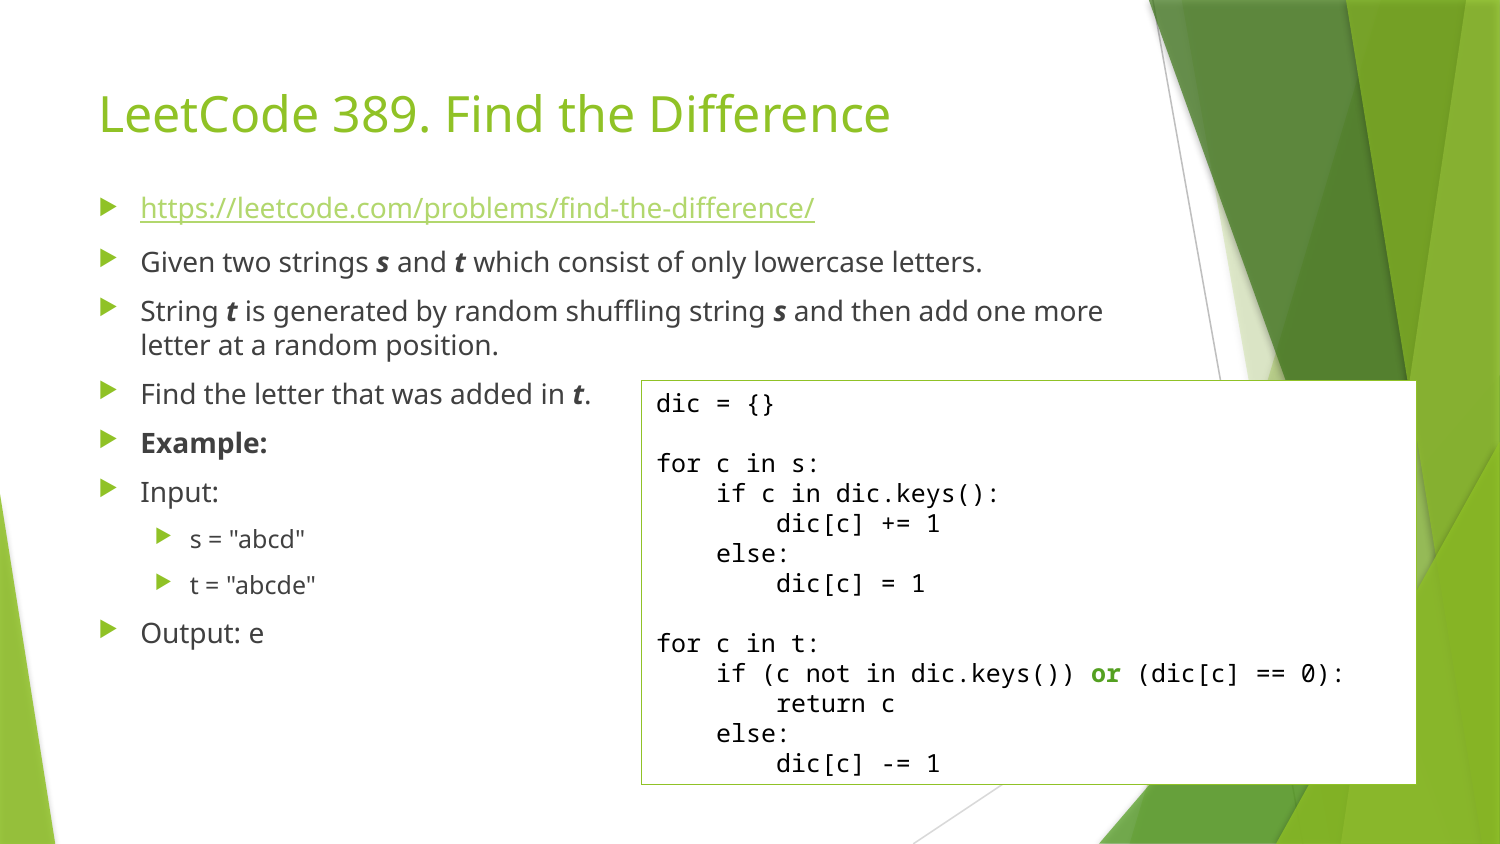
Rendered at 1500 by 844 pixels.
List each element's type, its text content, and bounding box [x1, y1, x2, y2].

title LeetCode 389. Find the Difference [83, 75, 1141, 183]
list https://leetcode.com/problems/find-the-difference/ Given two strings s and t which consist of only lowercase letters. String t is generated by random shuffling string s and then add one more letter at a random position. Find the letter that was added in t. Example: Input: s = "abcd" t = "abcde" Output: e [83, 183, 1141, 769]
text_box dic = {} for c in s: if c in dic.keys(): dic[c] += 1 else: dic[c] = 1 for c in t: if (c not in dic.keys()) or (dic[c] == 0): return c else: dic[c] -= 1 [641, 380, 1417, 785]
